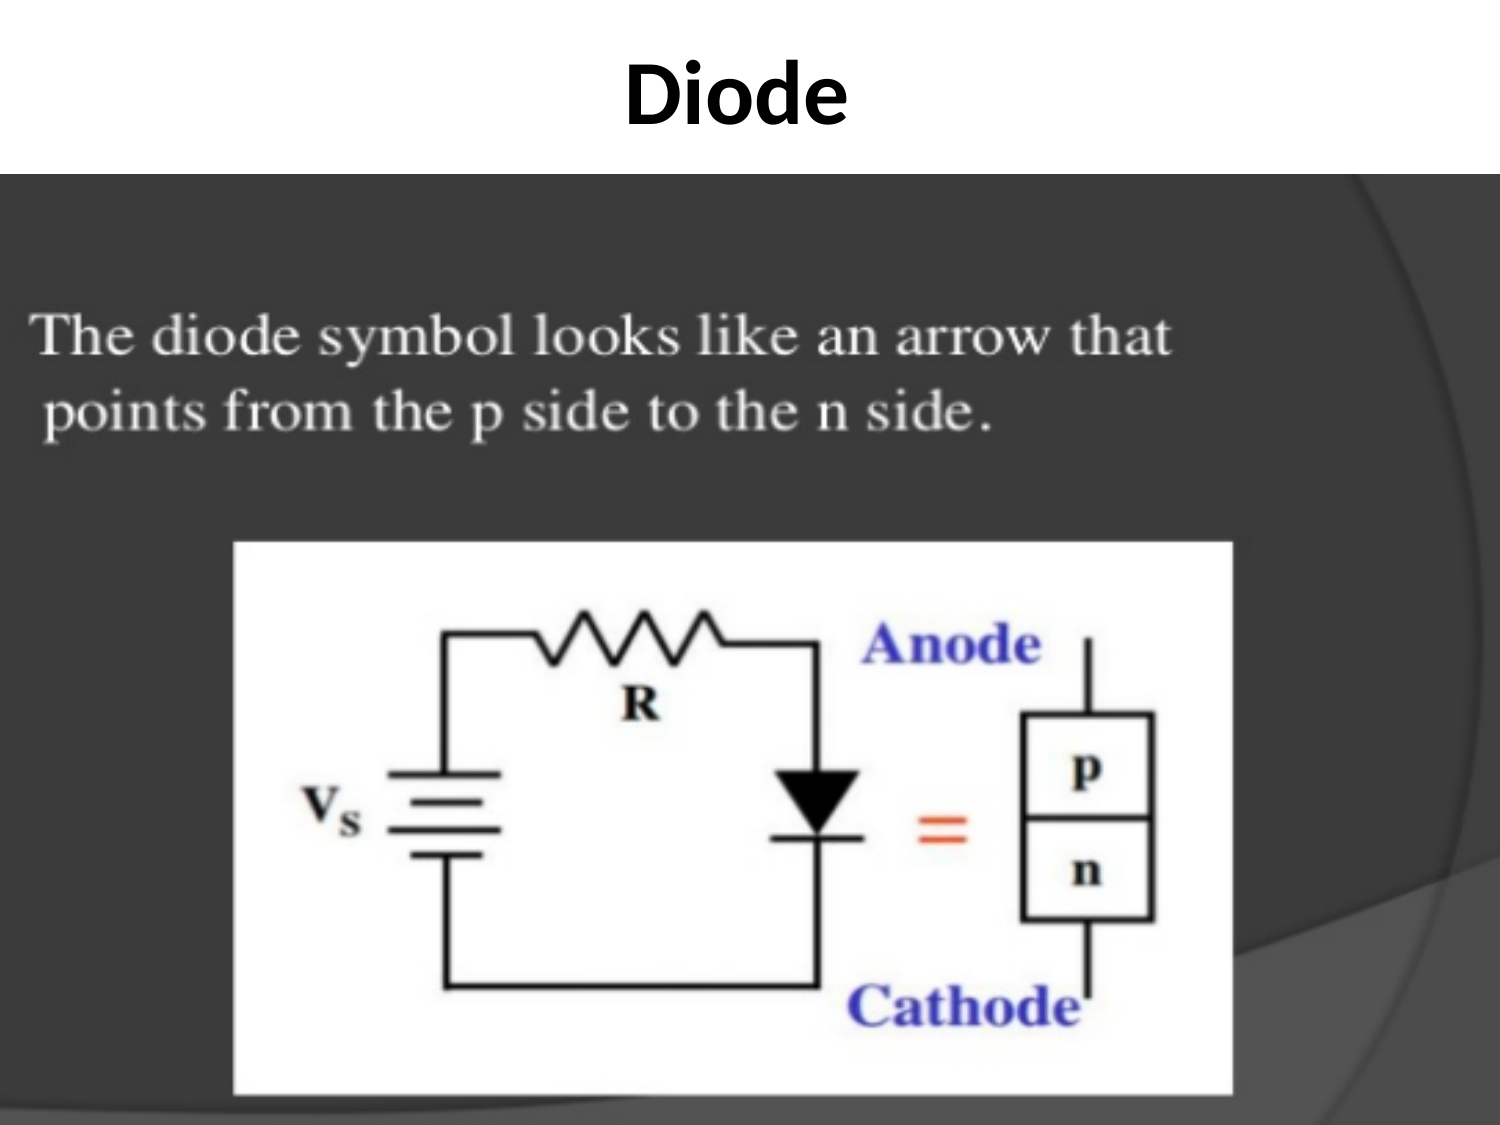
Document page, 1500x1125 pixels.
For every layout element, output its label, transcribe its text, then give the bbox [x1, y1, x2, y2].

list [0, 174, 1500, 1125]
title Diode [0, 0, 1500, 174]
